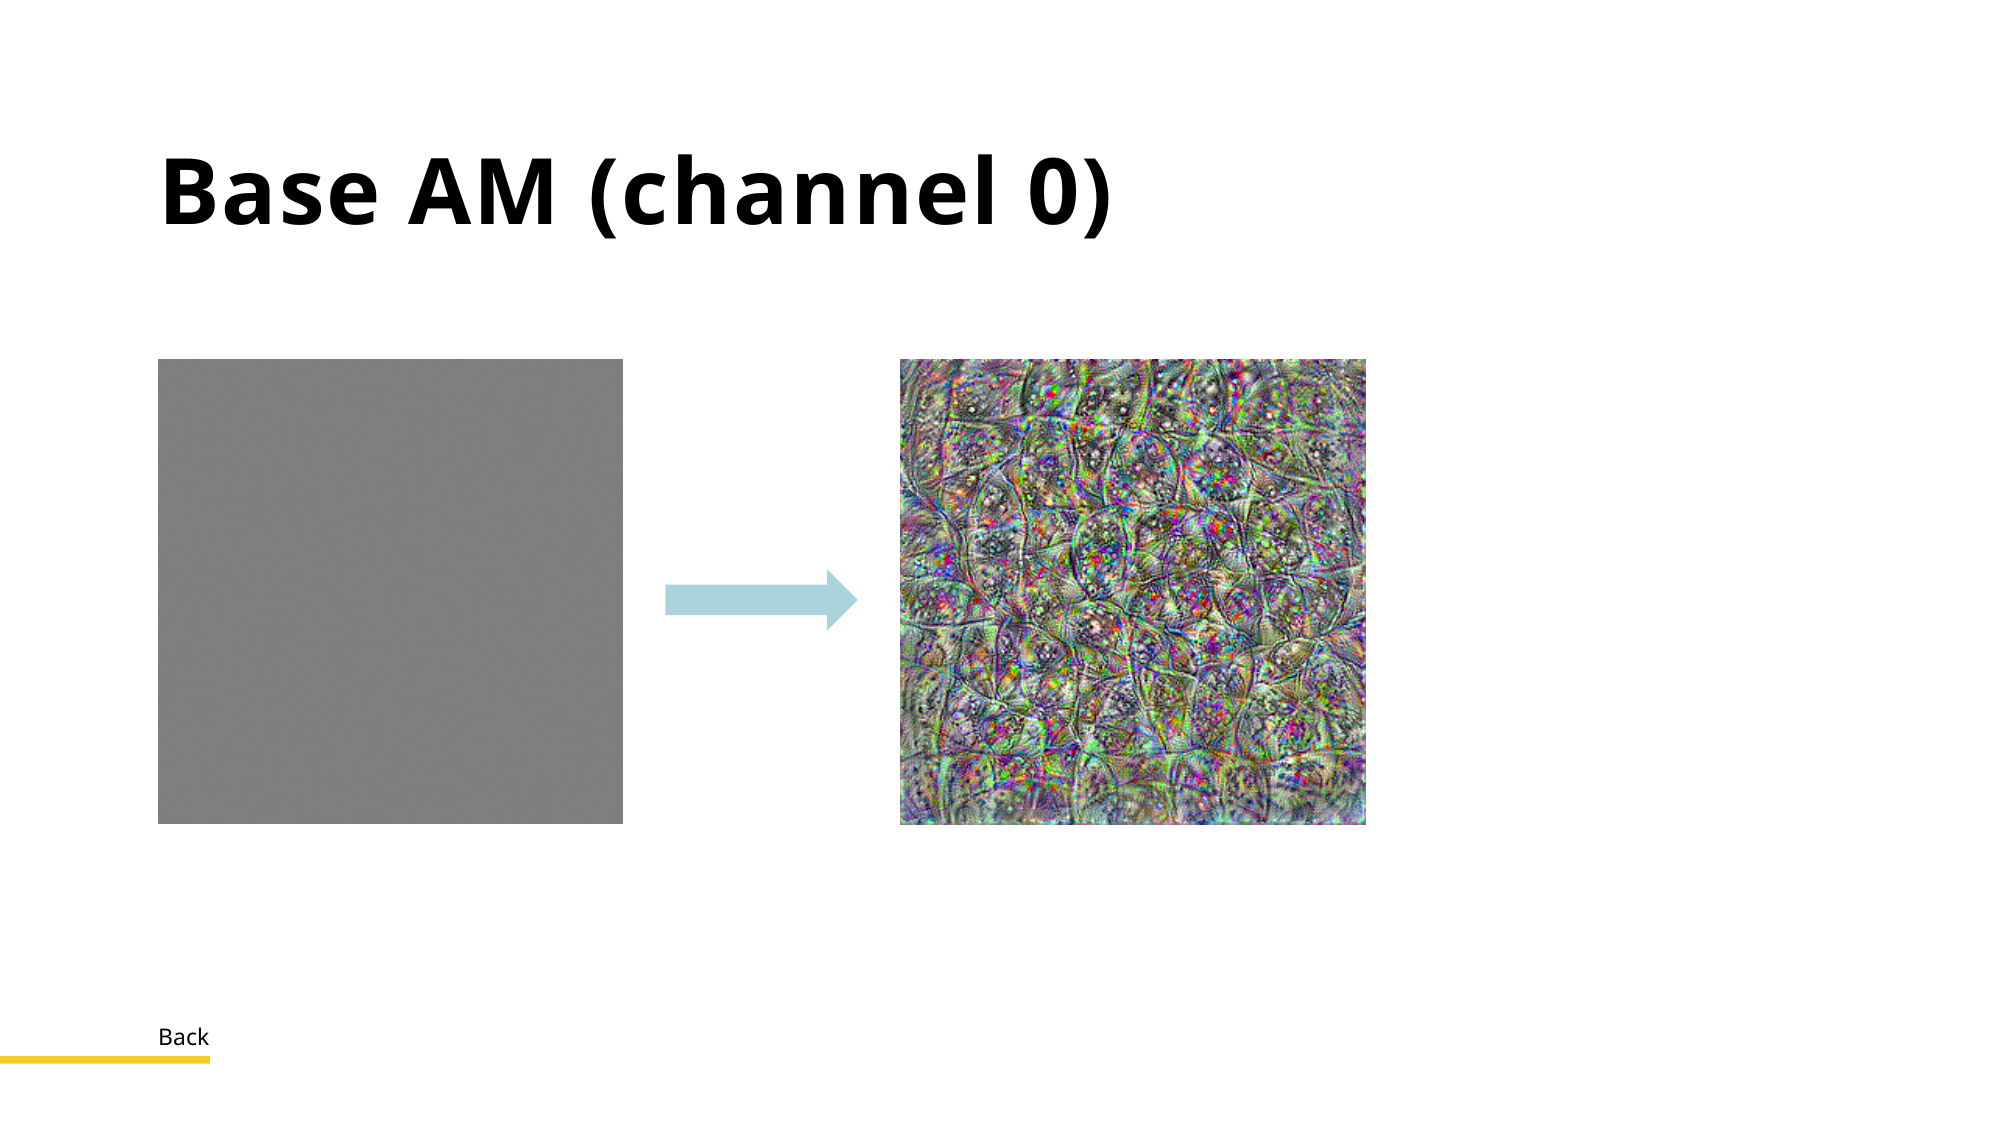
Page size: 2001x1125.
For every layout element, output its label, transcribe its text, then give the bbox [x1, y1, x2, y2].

text_box [664, 566, 860, 634]
title Base AM (channel 0) [158, 144, 1399, 245]
text_box [0, 1055, 211, 1065]
picture [900, 359, 1366, 825]
footer Back [158, 1022, 404, 1064]
picture [158, 359, 623, 824]
